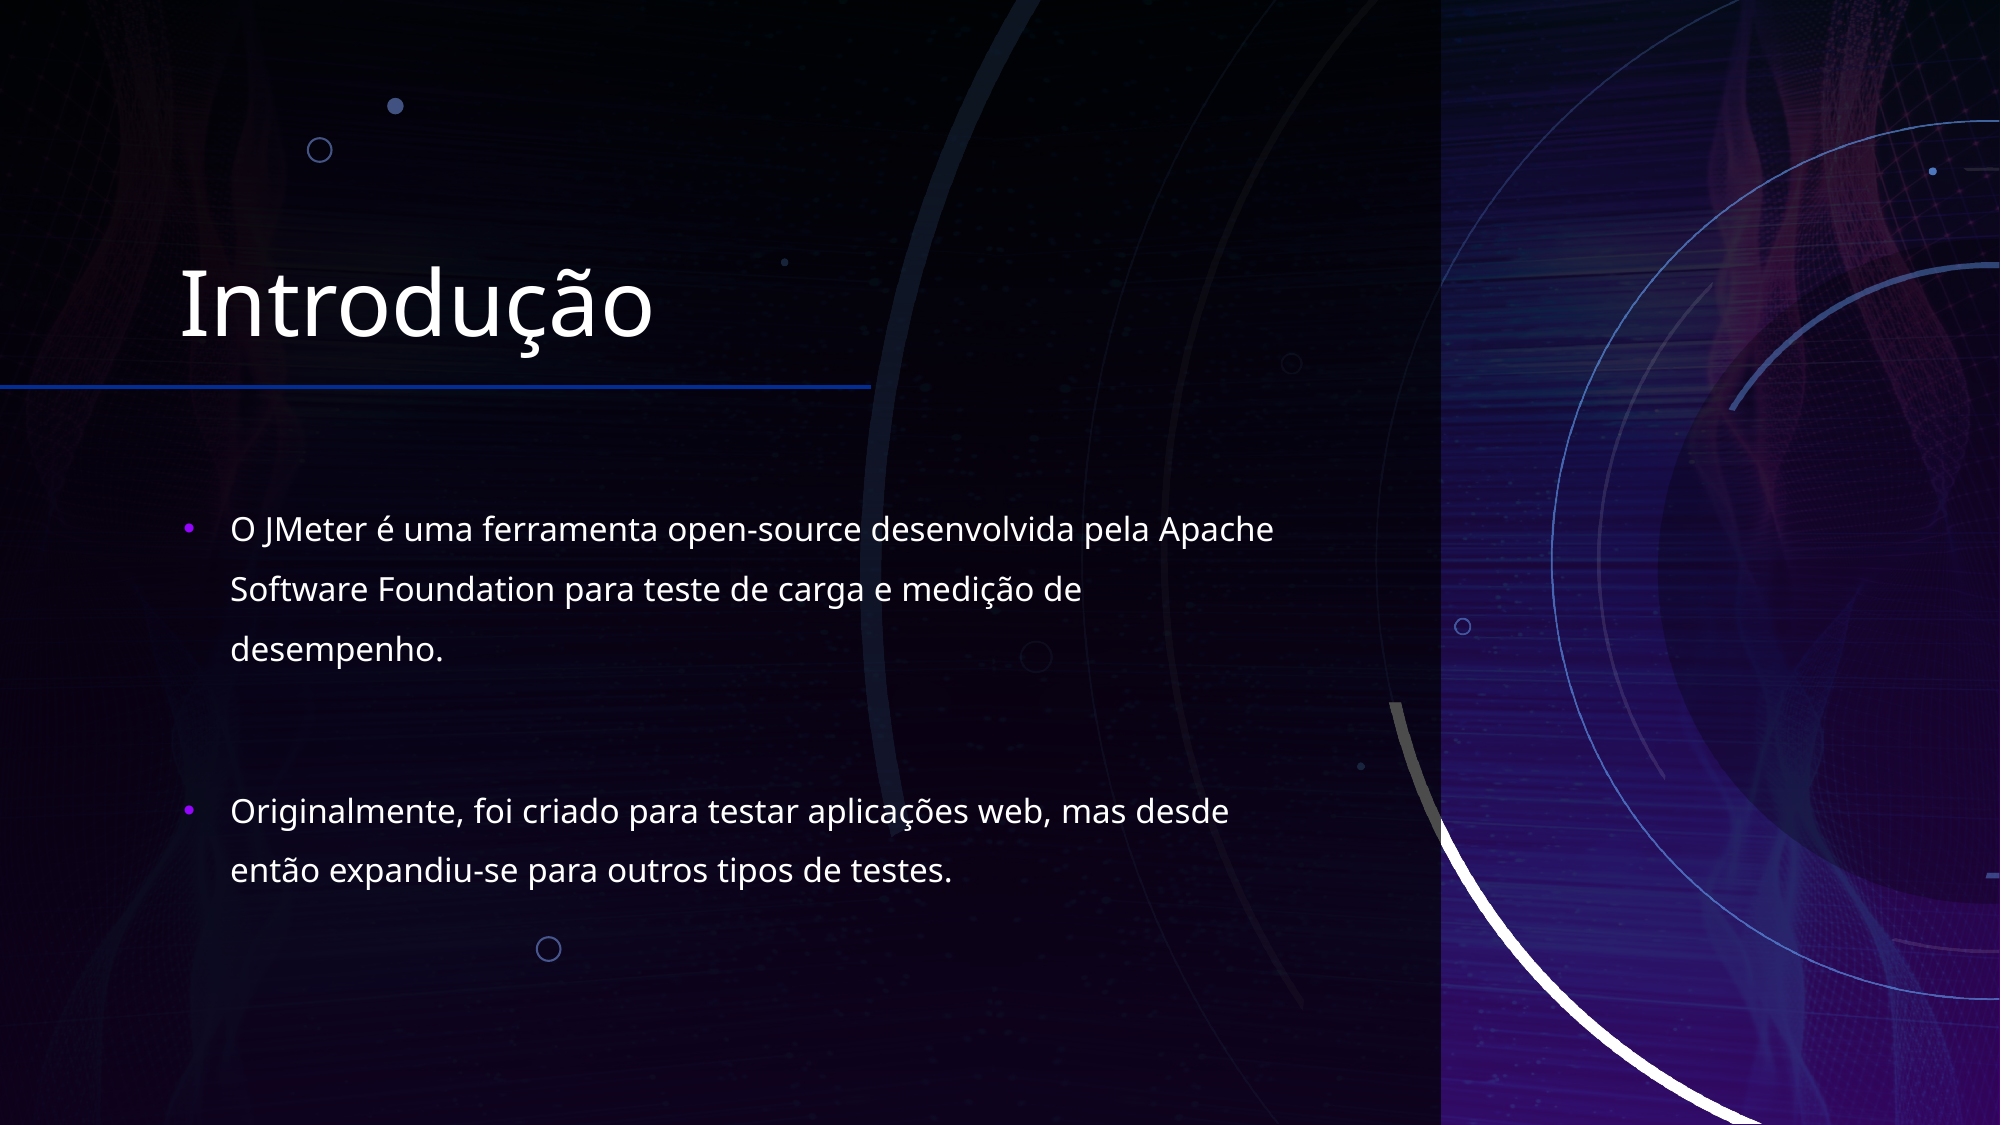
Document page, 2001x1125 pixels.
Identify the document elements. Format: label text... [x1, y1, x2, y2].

list O JMeter é uma ferramenta open-source desenvolvida pela Apache Software Foundation para teste de carga e medição de desempenho. Originalmente, foi criado para testar aplicações web, mas desde então expandiu-se para outros tipos de testes. [168, 481, 1299, 962]
picture [730, 0, 2000, 1124]
title Introdução [164, 172, 1299, 364]
